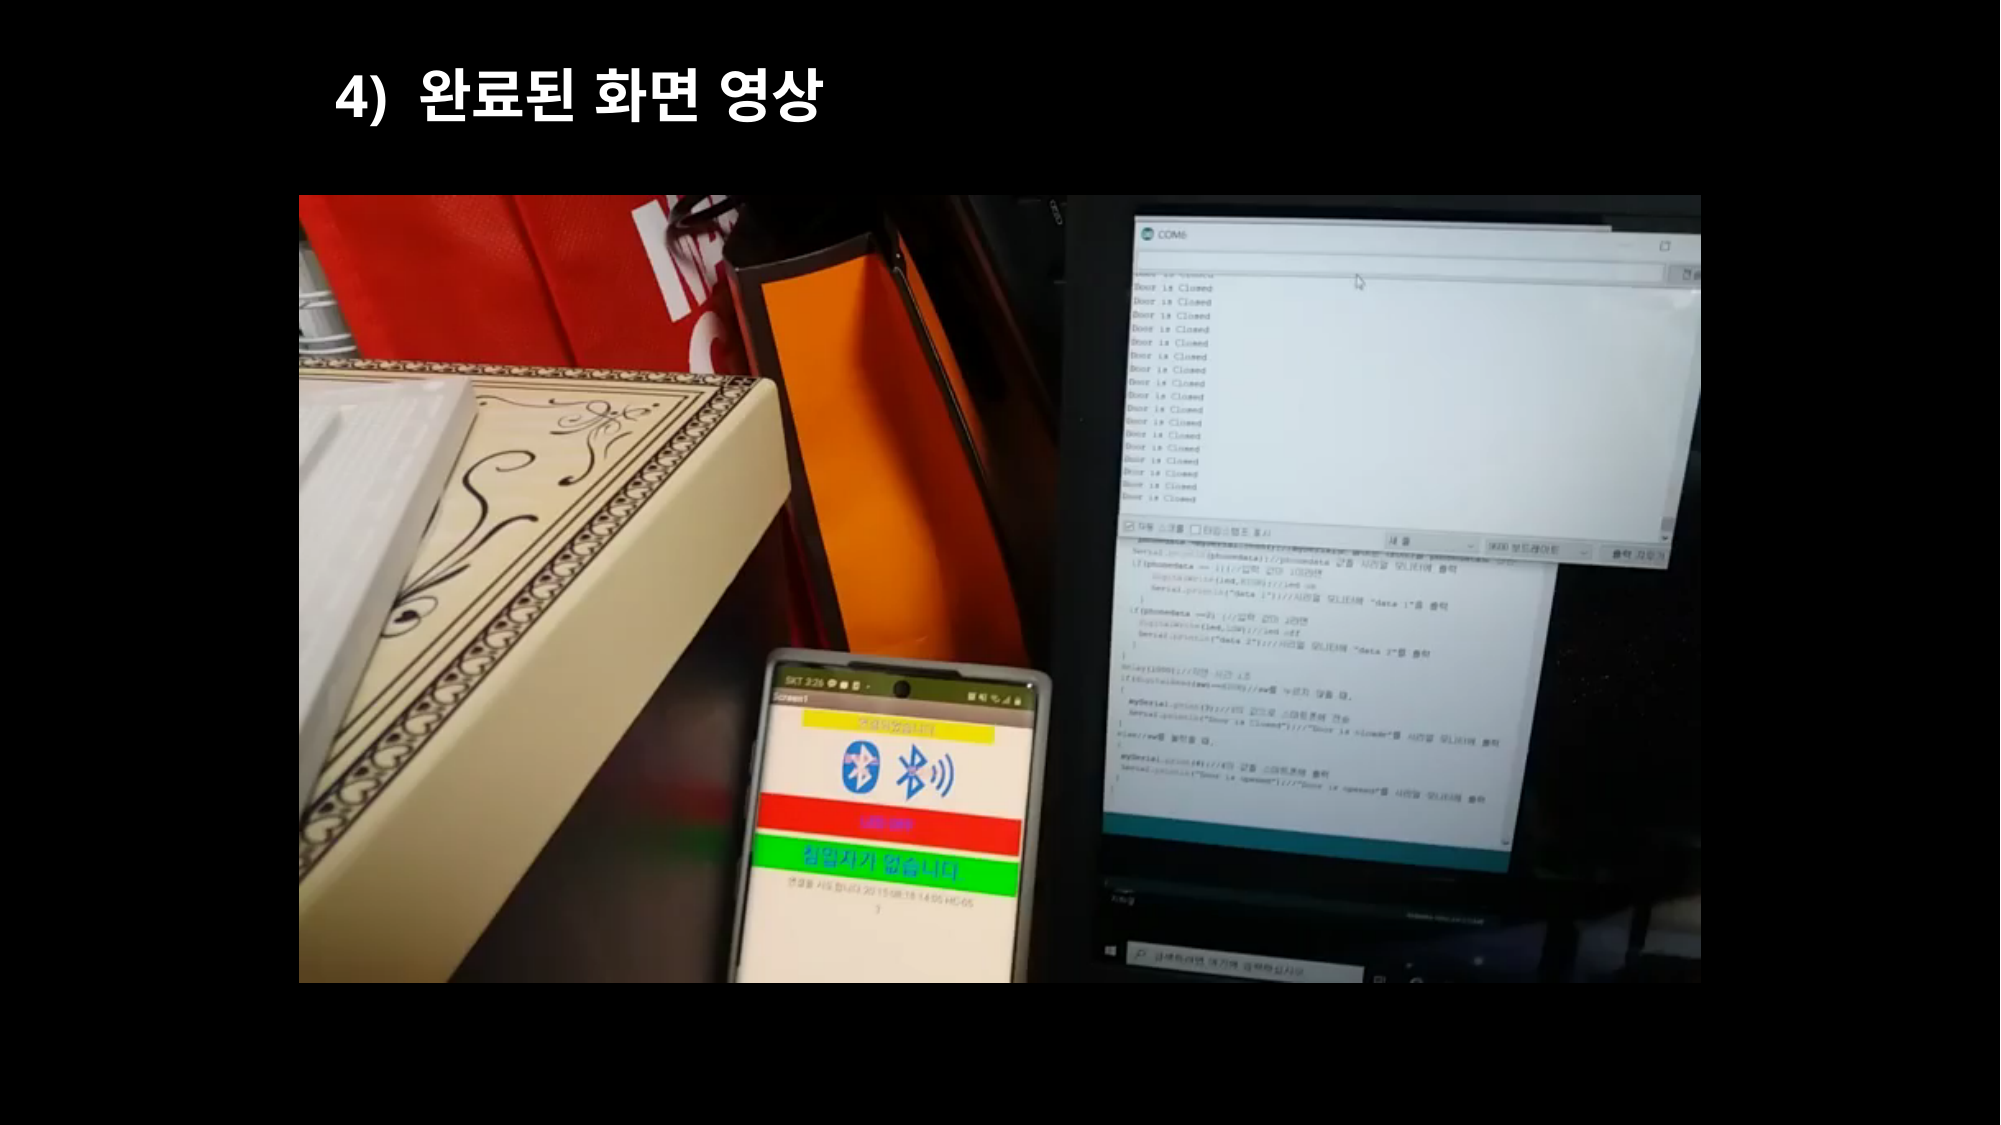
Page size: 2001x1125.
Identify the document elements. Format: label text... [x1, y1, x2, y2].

title 4) 완료된 화면 영상 [320, 98, 1334, 169]
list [298, 194, 1702, 984]
